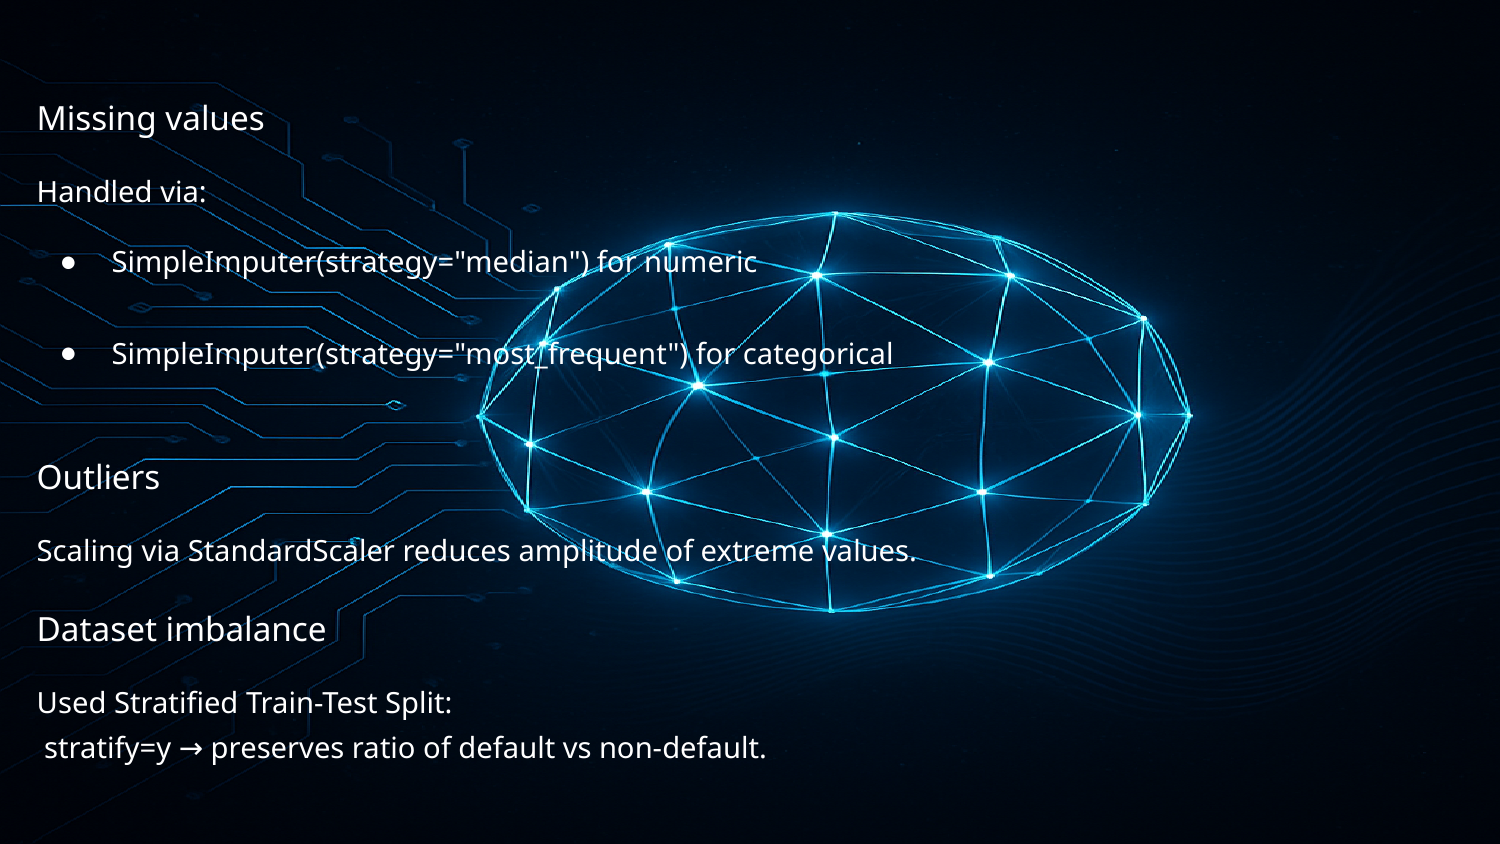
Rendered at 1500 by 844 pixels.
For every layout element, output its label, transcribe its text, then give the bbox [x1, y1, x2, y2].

picture [0, 0, 1500, 844]
list Missing values Handled via: SimpleImputer(strategy="median") for numeric SimpleImputer(strategy="most_frequent") for categorical Outliers Scaling via StandardScaler reduces amplitude of extreme values. Dataset imbalance Used Stratified Train-Test Split: stratify=y → preserves ratio of default vs non-default. [21, 13, 1484, 826]
